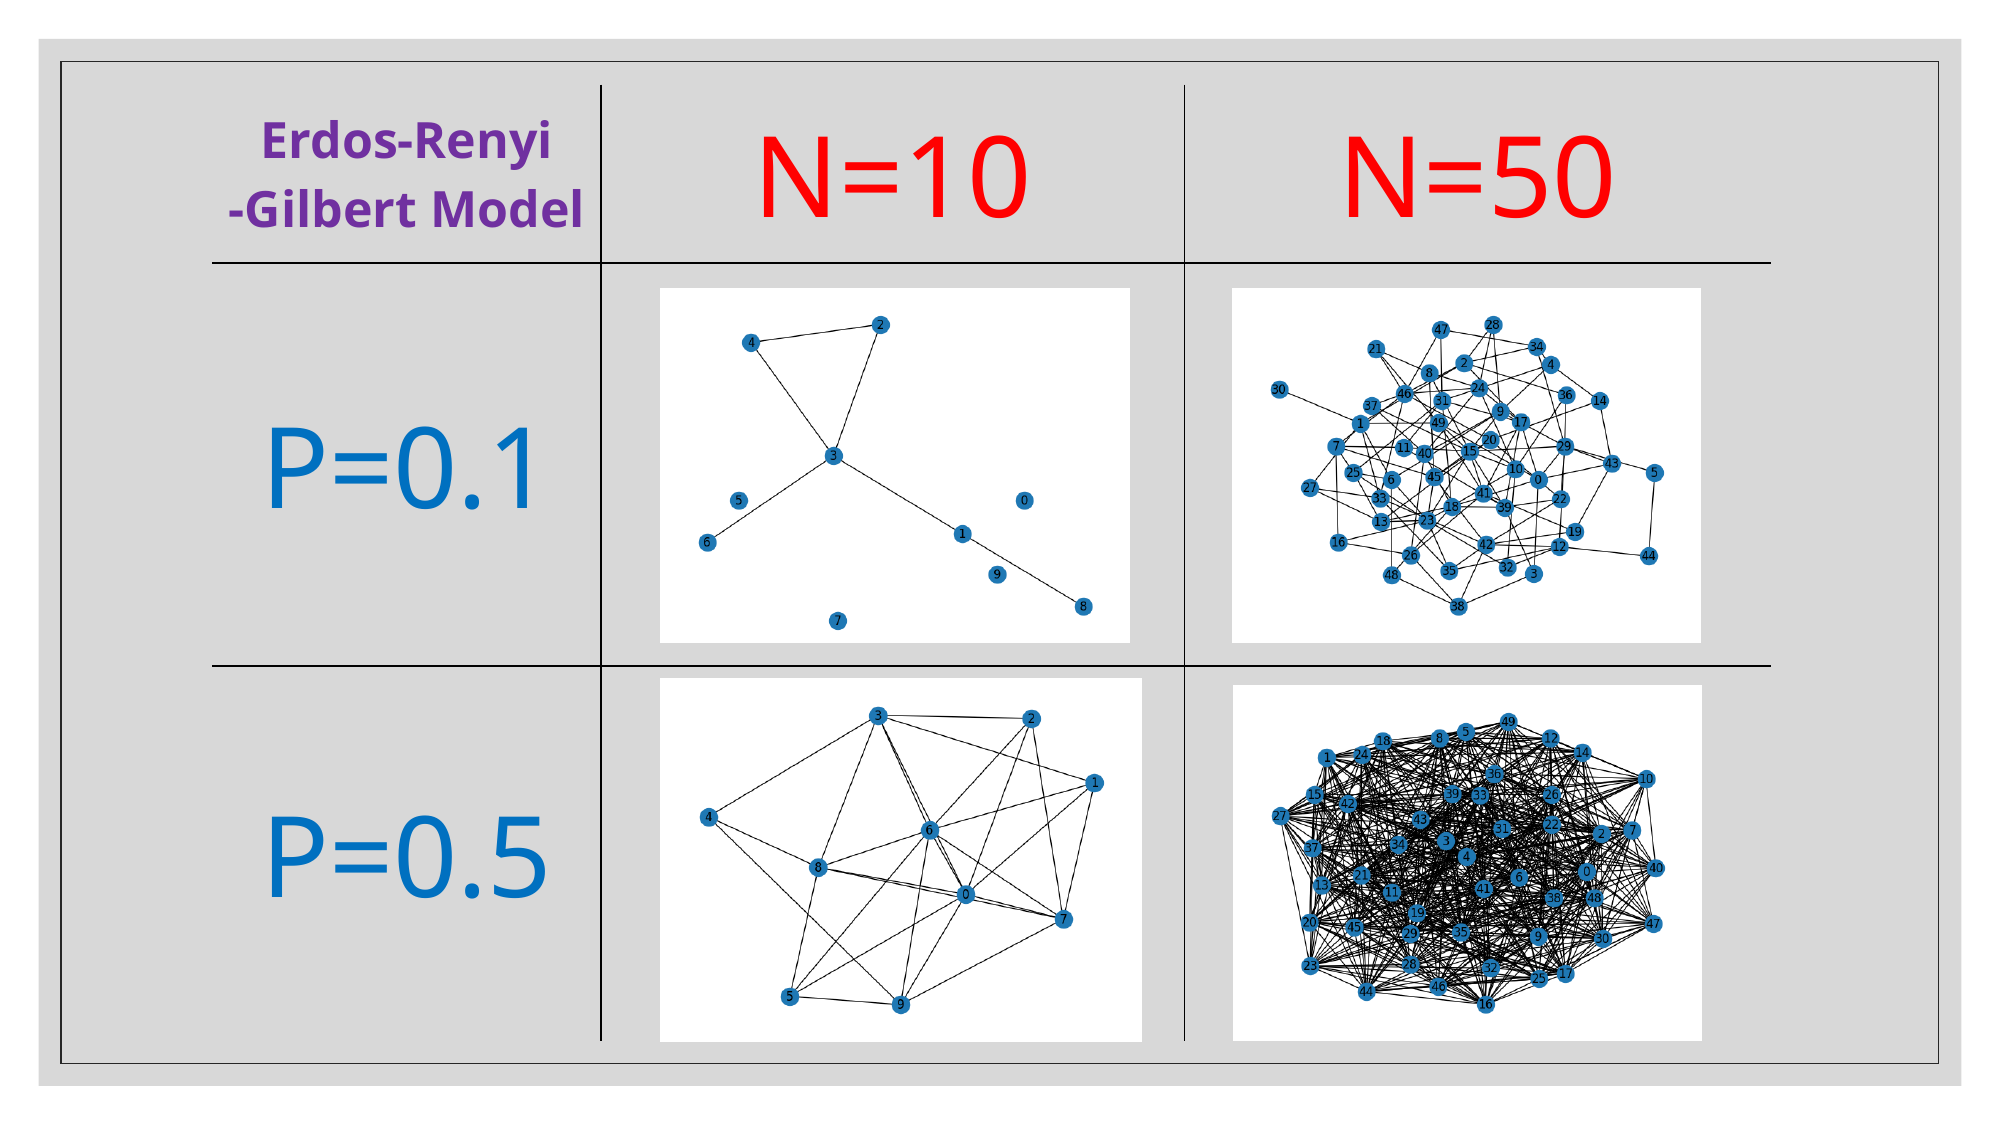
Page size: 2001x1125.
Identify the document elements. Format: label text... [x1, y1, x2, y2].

table_cell [602, 264, 1184, 665]
table_header Erdos-Renyi -Gilbert Model [212, 85, 600, 262]
picture [1233, 685, 1702, 1041]
table_cell [1185, 264, 1771, 665]
picture [660, 678, 1142, 1042]
table_cell [1185, 667, 1771, 1041]
table_cell [602, 667, 1184, 1041]
table_cell P=0.5 [212, 667, 600, 1041]
picture [1232, 288, 1701, 643]
picture [660, 288, 1130, 643]
table_cell P=0.1 [212, 264, 600, 665]
table_header N=10 [602, 85, 1184, 262]
table_header N=50 [1185, 85, 1771, 262]
